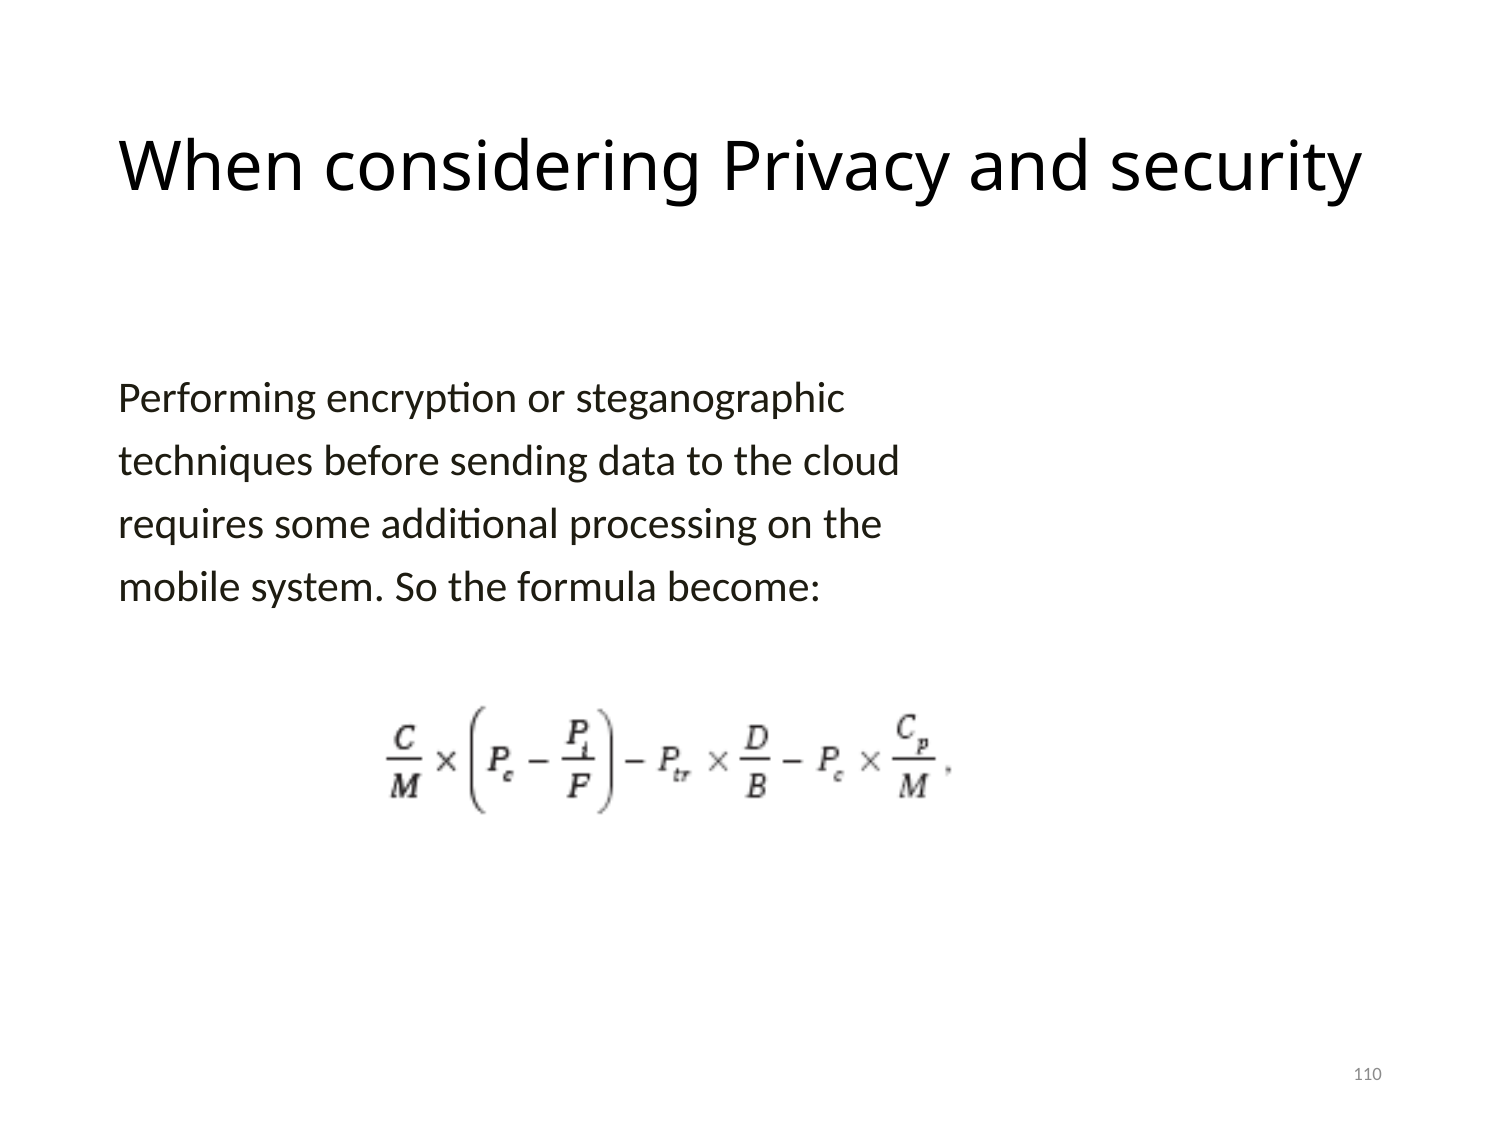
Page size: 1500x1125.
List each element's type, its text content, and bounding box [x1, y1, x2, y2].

title When considering Privacy and security [103, 59, 1397, 278]
list Performing encryption or steganographic techniques before sending data to the cloud requires some additional processing on the mobile system. So the formula become: [103, 299, 1397, 1014]
slide_number 110 [1059, 1042, 1397, 1103]
picture [316, 667, 1043, 844]
